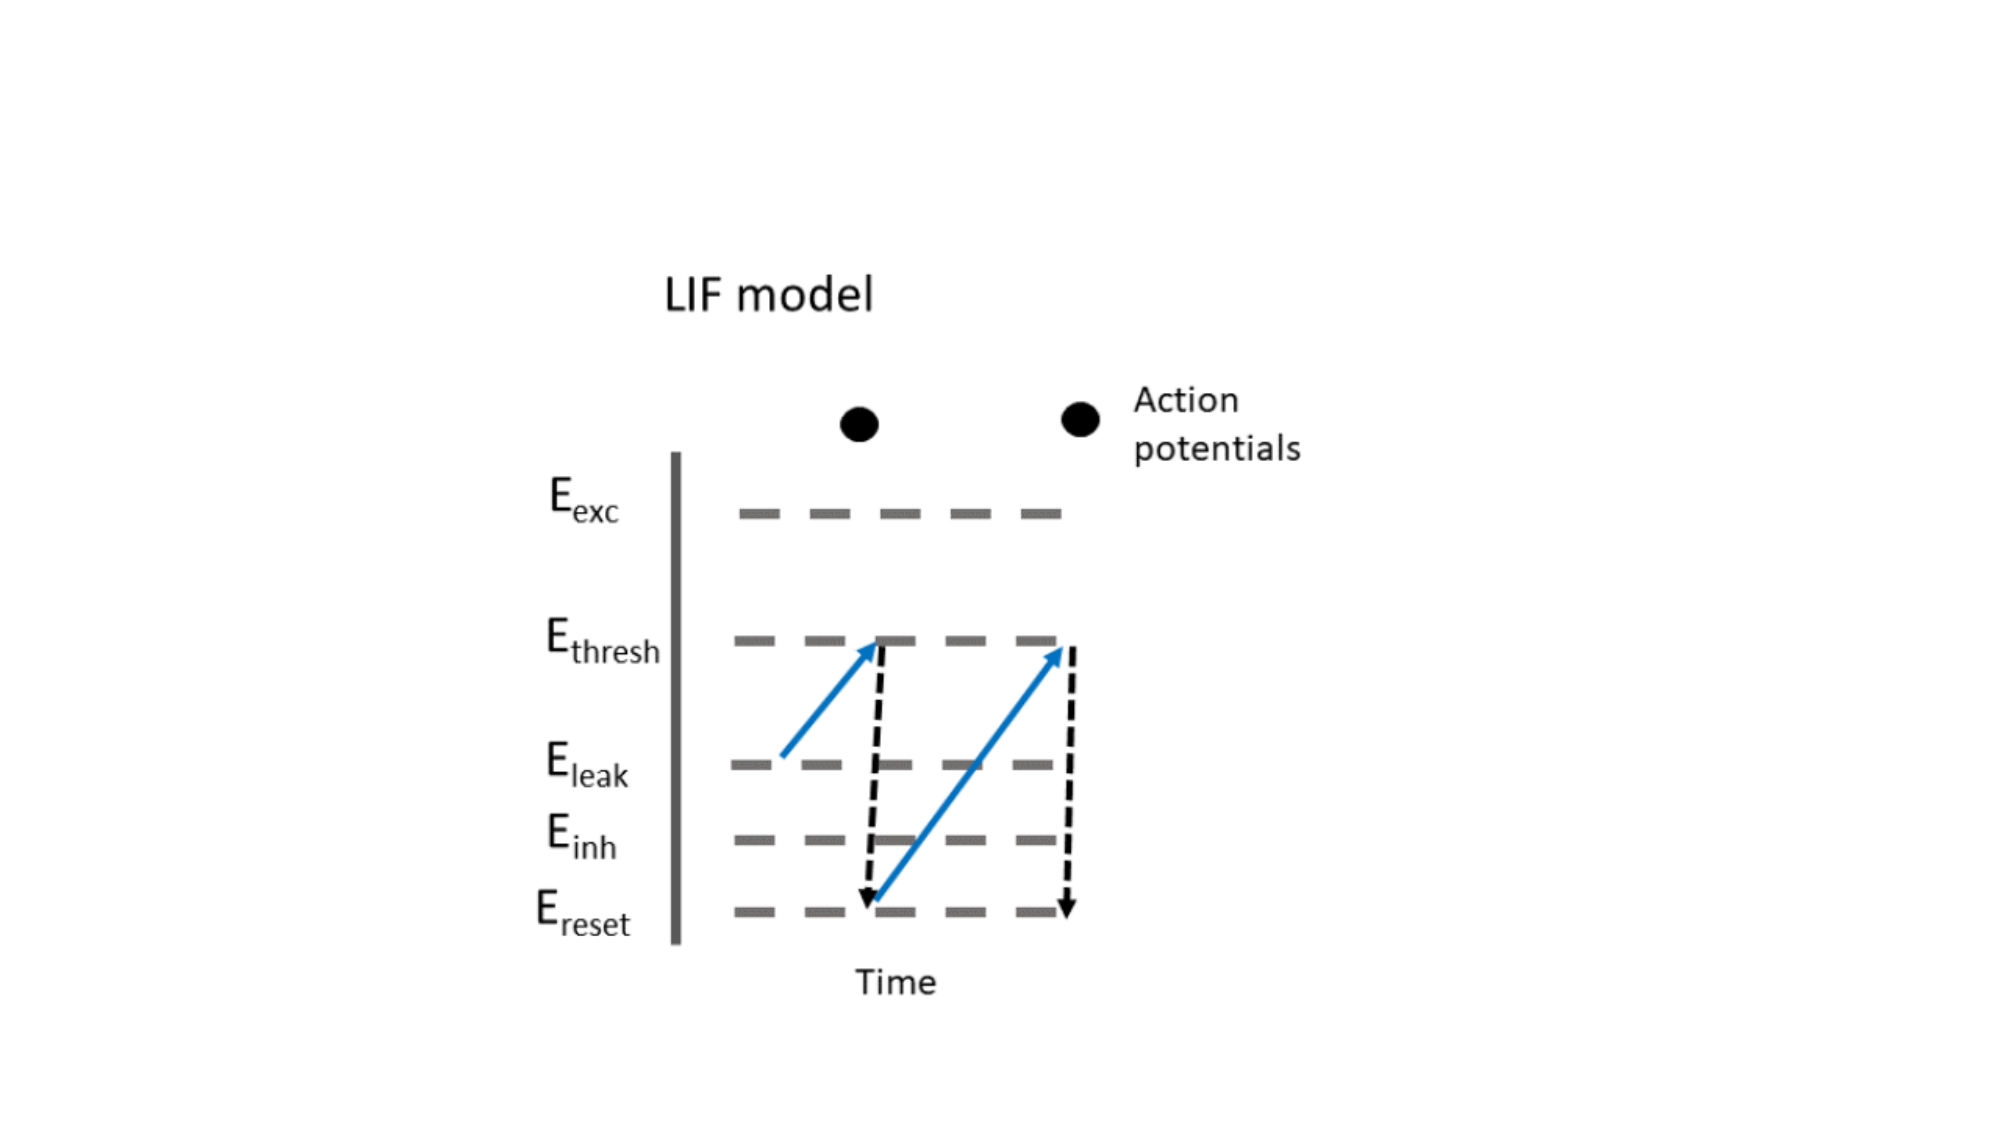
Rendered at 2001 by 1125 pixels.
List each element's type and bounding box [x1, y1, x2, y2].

picture [439, 228, 1334, 1059]
